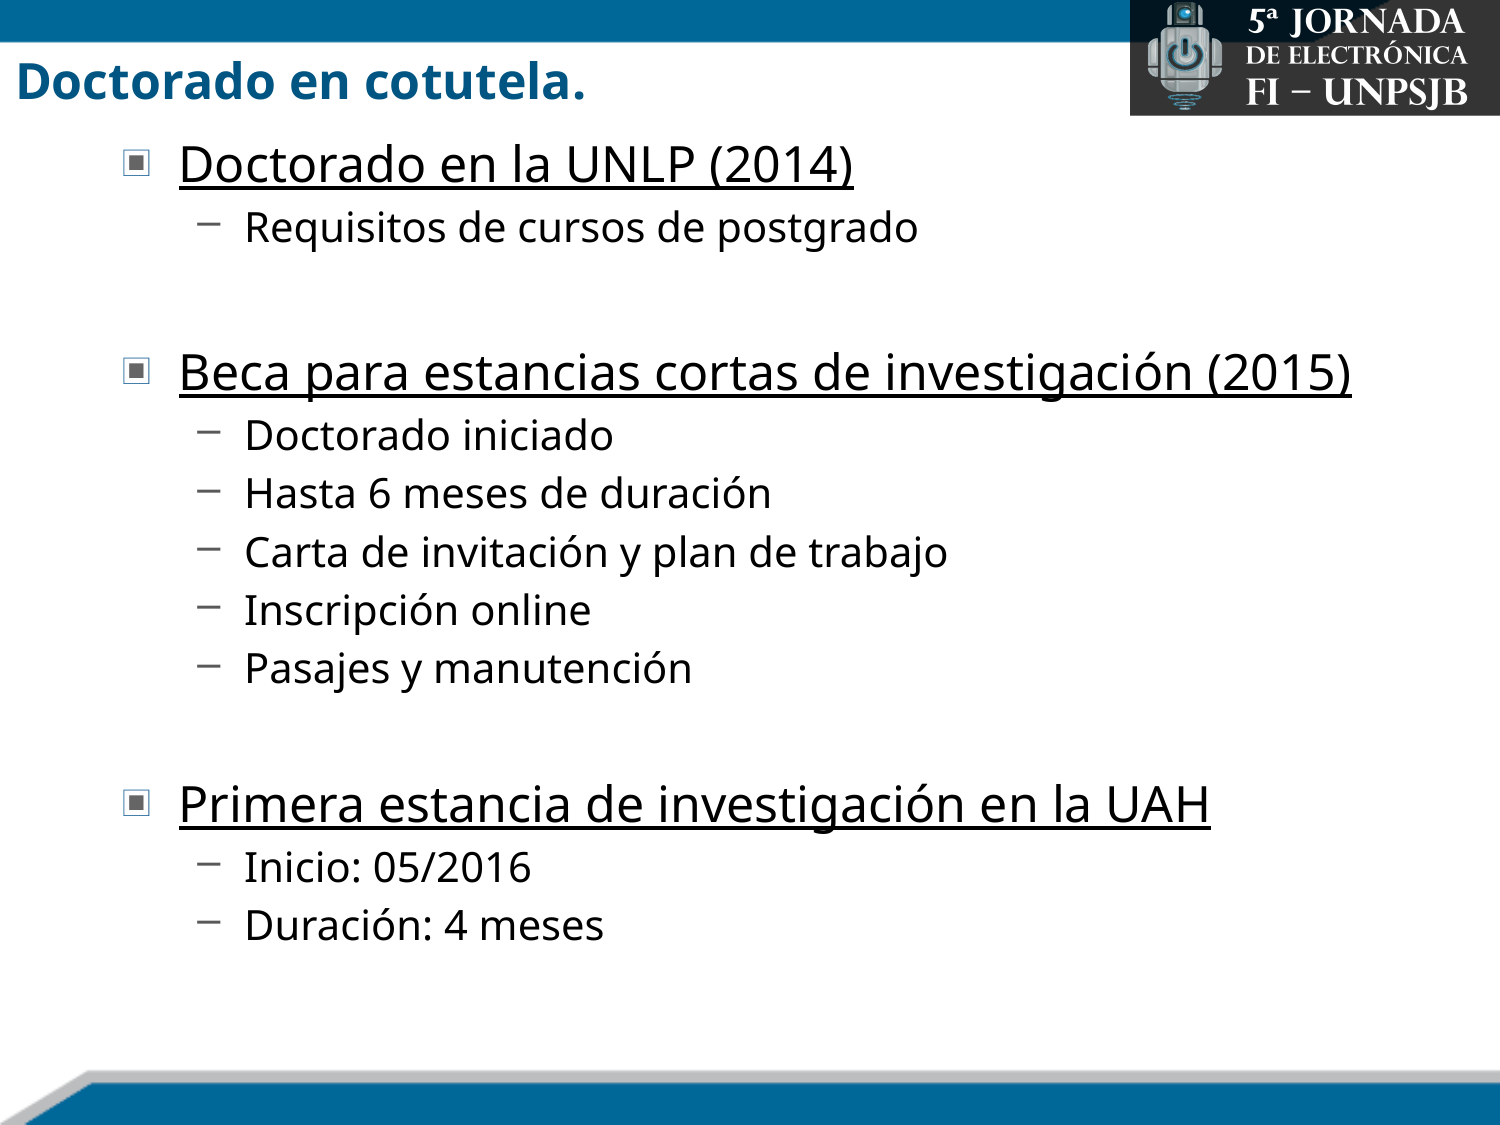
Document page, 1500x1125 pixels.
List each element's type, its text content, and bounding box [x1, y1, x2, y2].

list Doctorado en la UNLP (2014) Requisitos de cursos de postgrado Beca para estancias cortas de investigación (2015) Doctorado iniciado Hasta 6 meses de duración Carta de invitación y plan de trabajo Inscripción online Pasajes y manutención Primera estancia de investigación en la UAH Inicio: 05/2016 Duración: 4 meses [107, 125, 1439, 1024]
picture [122, 356, 151, 385]
picture [122, 788, 151, 817]
title Doctorado en cotutela. [0, 41, 1131, 230]
picture [0, 0, 1500, 1125]
picture [122, 148, 151, 177]
